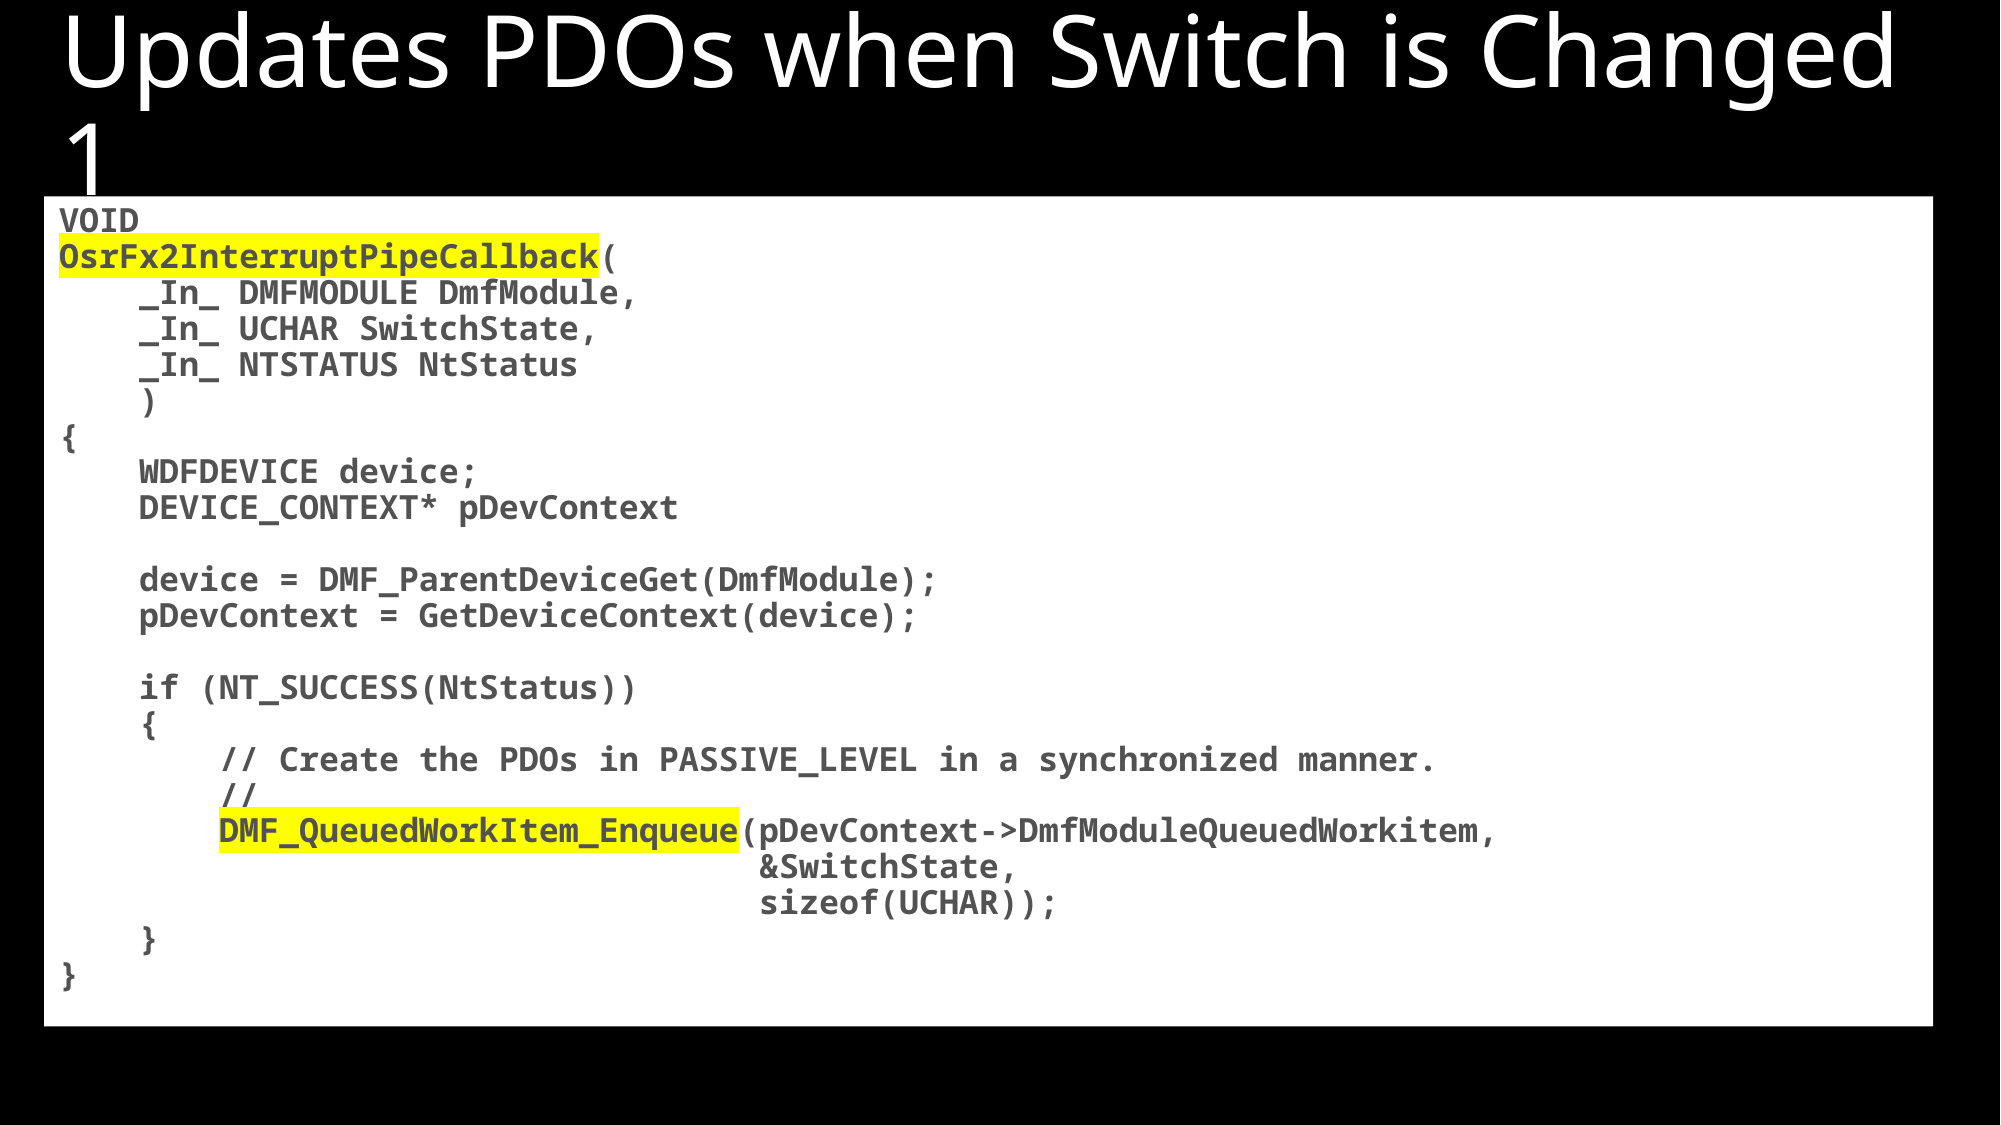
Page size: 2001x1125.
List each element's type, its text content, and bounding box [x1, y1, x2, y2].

list VOID OsrFx2InterruptPipeCallback( _In_ DMFMODULE DmfModule, _In_ UCHAR SwitchState, _In_ NTSTATUS NtStatus ) { WDFDEVICE device; DEVICE_CONTEXT* pDevContext device = DMF_ParentDeviceGet(DmfModule); pDevContext = GetDeviceContext(device); if (NT_SUCCESS(NtStatus)) { // Create the PDOs in PASSIVE_LEVEL in a synchronized manner. // DMF_QueuedWorkItem_Enqueue(pDevContext->DmfModuleQueuedWorkitem, &SwitchState, sizeof(UCHAR)); } } [44, 196, 1934, 1027]
title Updates PDOs when Switch is Changed 1 [45, 33, 1996, 185]
